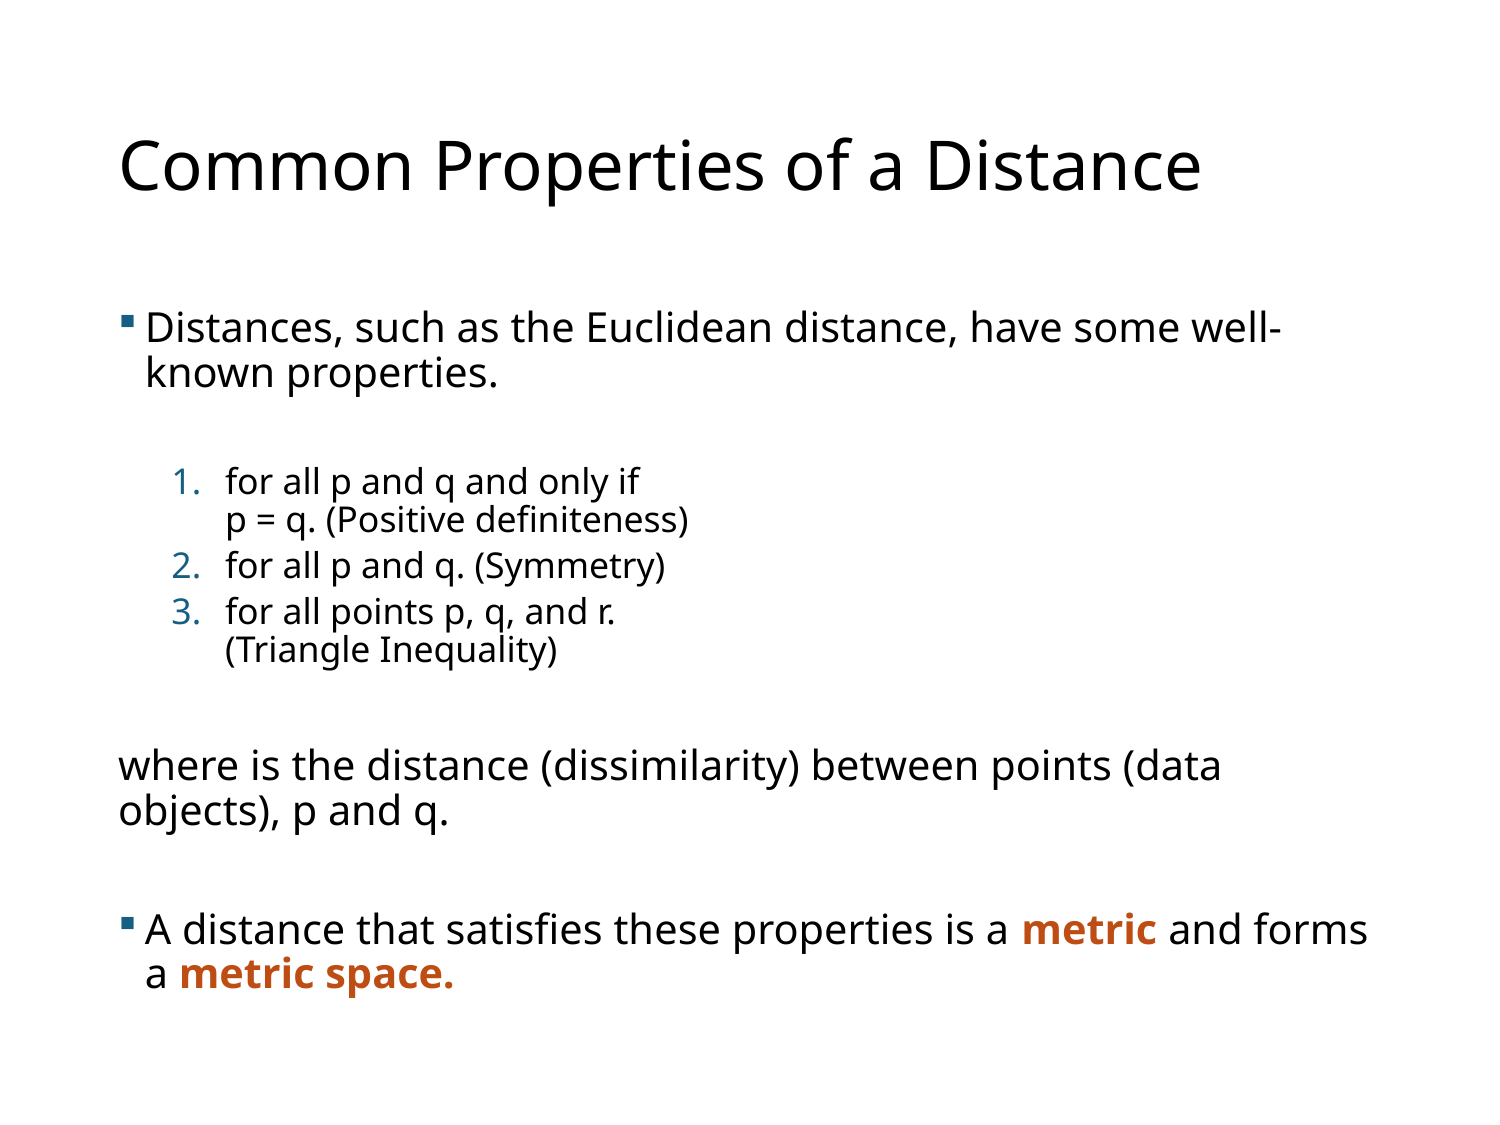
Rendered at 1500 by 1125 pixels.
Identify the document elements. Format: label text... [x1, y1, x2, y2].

title Common Properties of a Distance [103, 59, 1397, 278]
